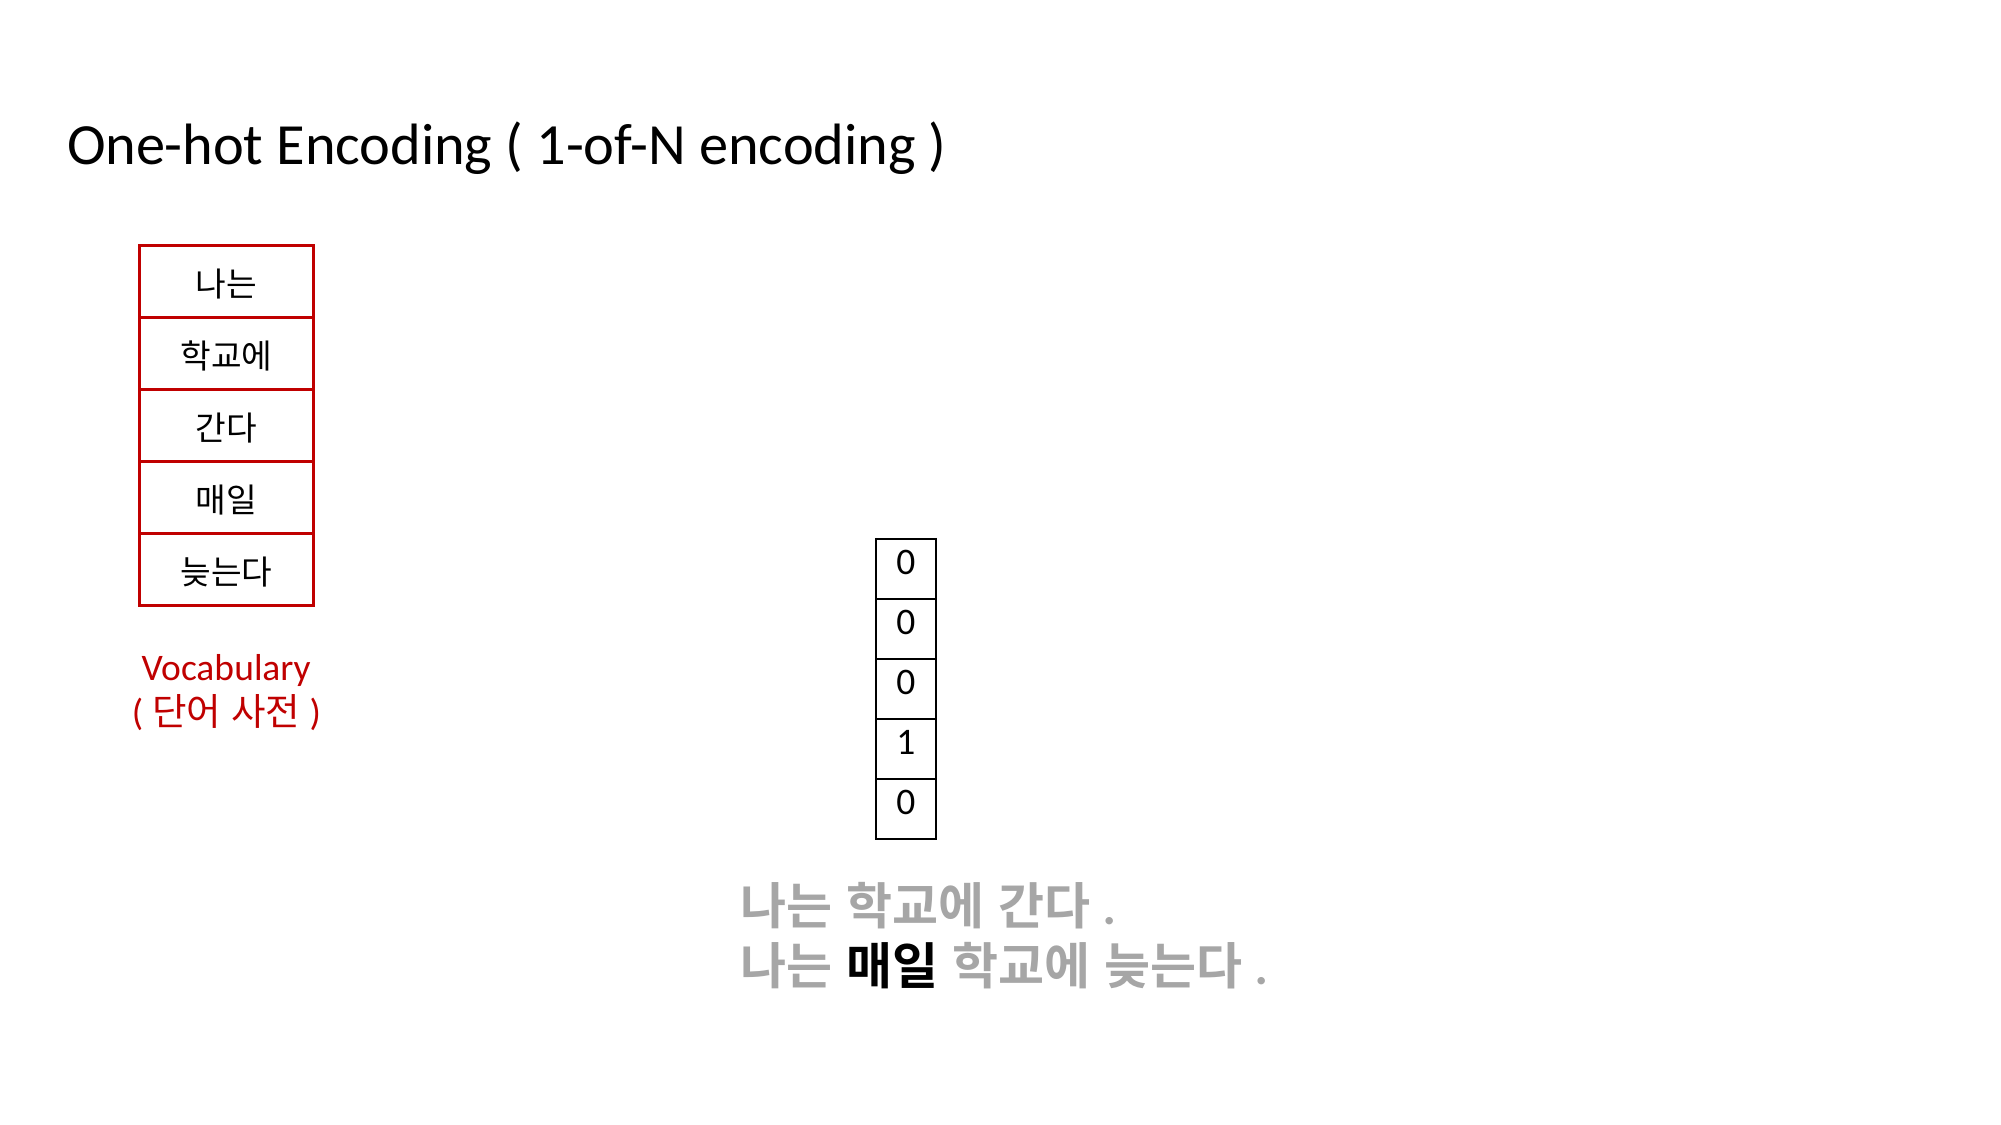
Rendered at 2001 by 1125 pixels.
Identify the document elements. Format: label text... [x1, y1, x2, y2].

table_cell 1 [877, 720, 935, 778]
table_cell 0 [877, 660, 935, 718]
table_cell 0 [877, 780, 935, 838]
table_cell 매일 [141, 463, 312, 532]
table_header 나는 [141, 247, 312, 316]
table_cell 간다 [141, 391, 312, 460]
table_cell 학교에 [141, 319, 312, 388]
text_box One-hot Encoding ( 1-of-N encoding ) [52, 98, 962, 184]
text_box 나는 학교에 간다. 나는 매일 학교에 늦는다. [725, 866, 1311, 1002]
text_box Vocabulary (단어 사전) [117, 635, 336, 741]
table_cell 늦는다 [141, 535, 312, 604]
table_cell 0 [877, 600, 935, 658]
table_header 0 [877, 540, 935, 598]
